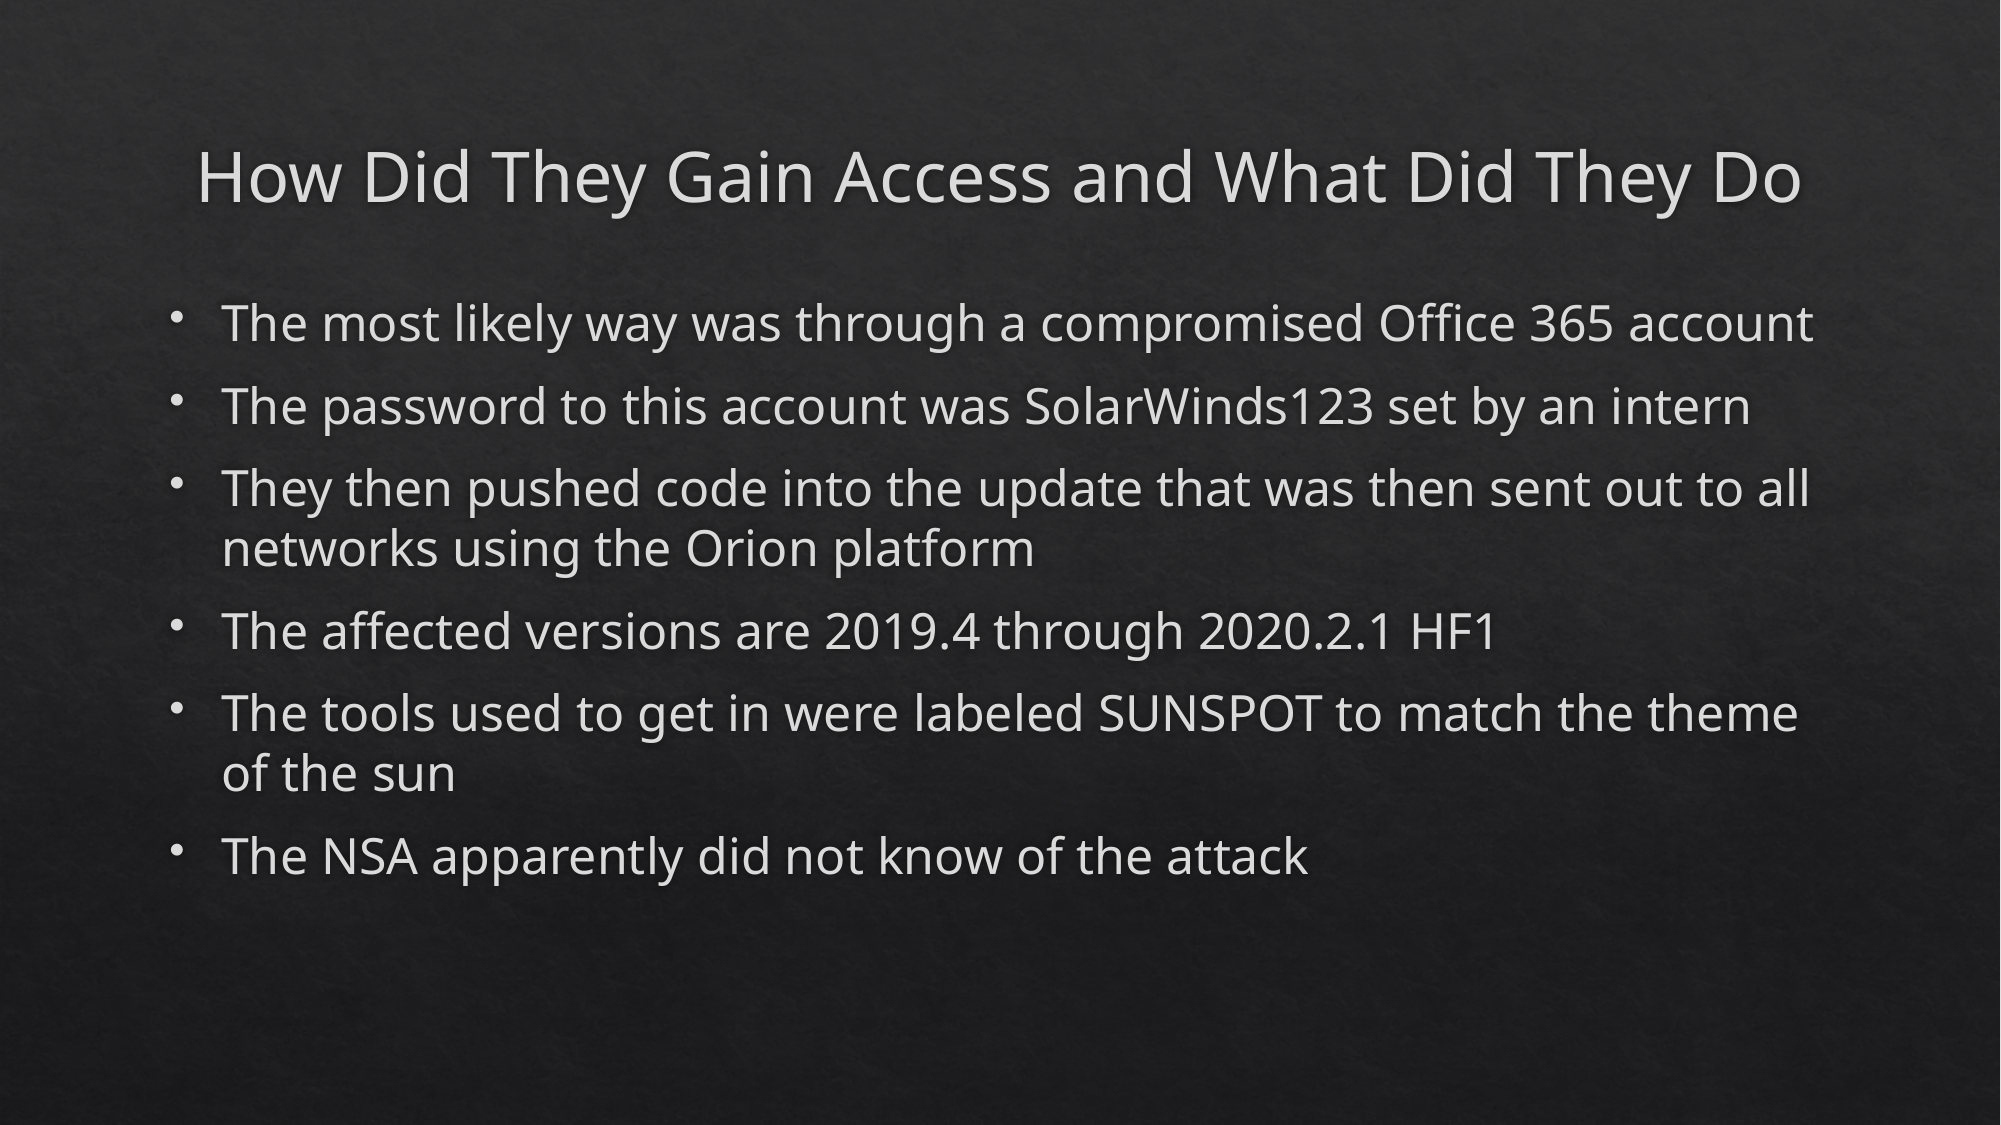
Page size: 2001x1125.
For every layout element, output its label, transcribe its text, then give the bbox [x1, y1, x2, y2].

list The most likely way was through a compromised Office 365 account The password to this account was SolarWinds123 set by an intern They then pushed code into the update that was then sent out to all networks using the Orion platform The affected versions are 2019.4 through 2020.2.1 HF1 The tools used to get in were labeled SUNSPOT to match the theme of the sun The NSA apparently did not know of the attack [149, 284, 1849, 950]
title How Did They Gain Access and What Did They Do [150, 95, 1850, 255]
